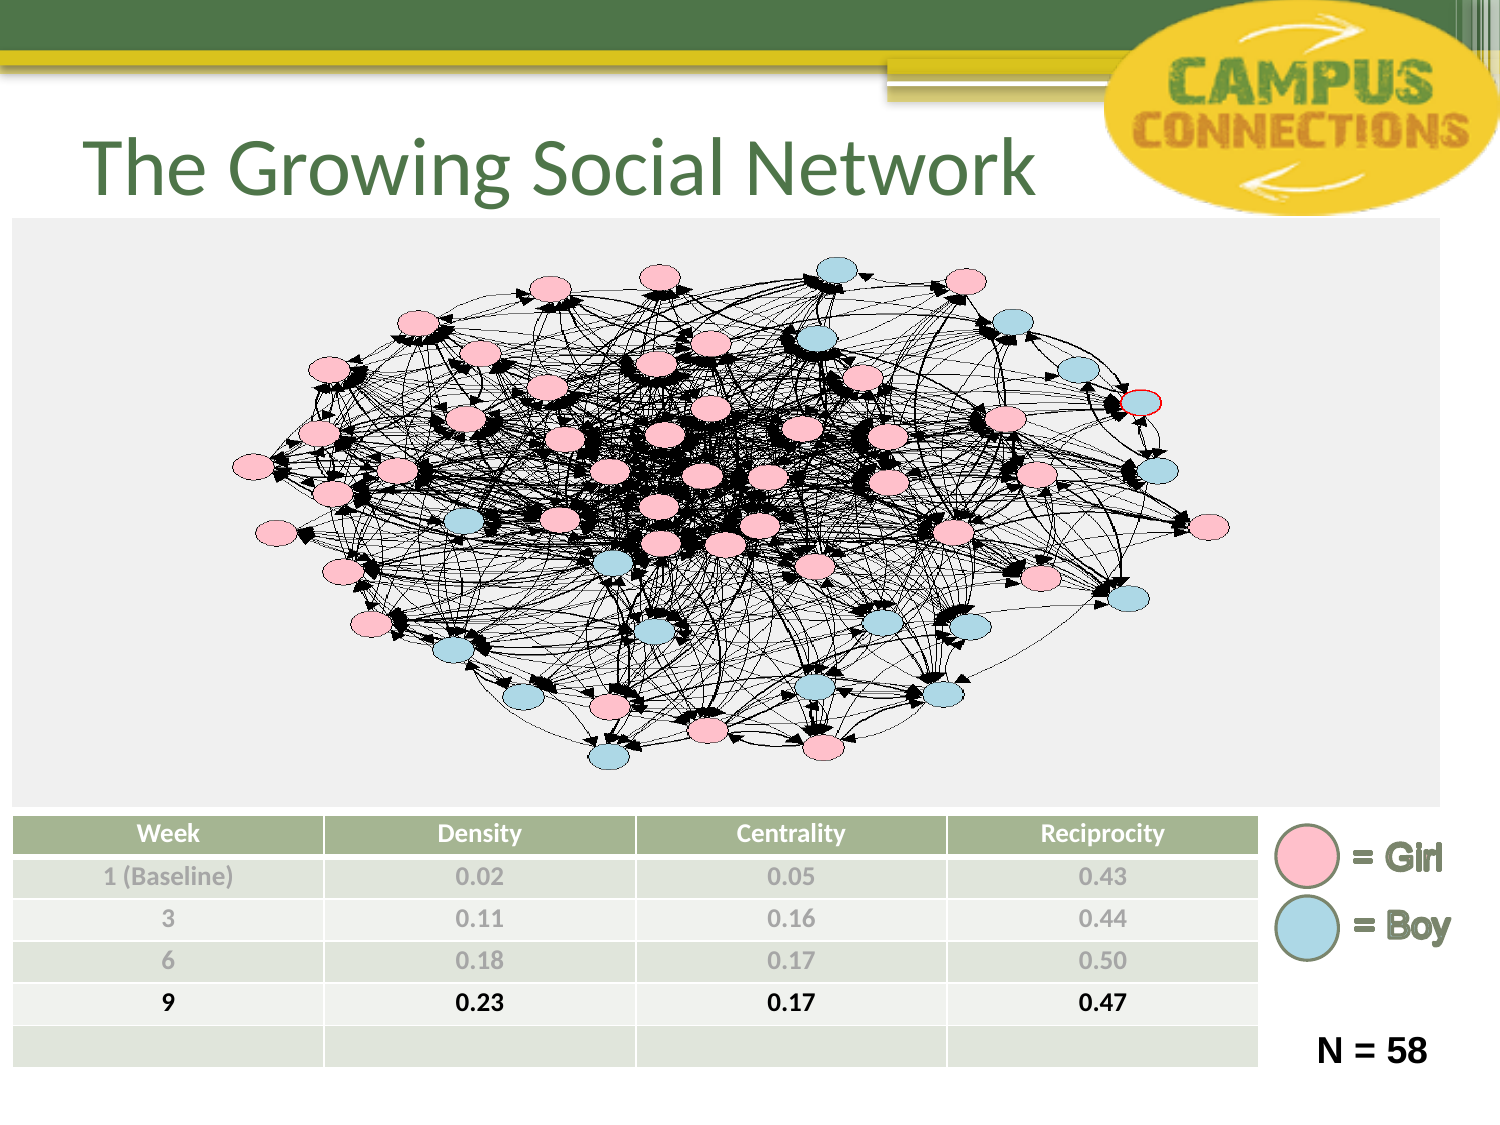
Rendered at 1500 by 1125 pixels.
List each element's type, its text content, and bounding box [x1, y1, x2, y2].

table_header Week [13, 817, 323, 854]
table_cell 0.05 [637, 860, 946, 898]
table_cell 0.16 [637, 900, 946, 940]
table_cell 0.50 [948, 942, 1258, 982]
table_cell [13, 1026, 323, 1067]
table_cell 1 (Baseline) [13, 860, 323, 898]
table_cell 0.43 [948, 860, 1258, 898]
table_cell [325, 1026, 635, 1067]
table_cell 0.17 [637, 942, 946, 982]
table_cell 0.02 [325, 860, 635, 898]
table_cell 3 [13, 900, 323, 940]
table_header Centrality [637, 818, 946, 854]
table_cell 0.17 [637, 984, 946, 1025]
table_cell 9 [13, 984, 323, 1025]
table_cell 0.23 [325, 984, 635, 1025]
table_cell 0.11 [325, 900, 635, 940]
text_box N = 58 [1301, 1019, 1444, 1079]
table_header Density [325, 818, 635, 854]
table_cell 0.18 [325, 942, 635, 982]
table_cell 6 [13, 942, 323, 982]
table_header Reciprocity [948, 818, 1258, 854]
table_cell 0.44 [948, 900, 1258, 940]
picture [12, 218, 1441, 807]
table_cell 0.47 [948, 984, 1258, 1025]
picture [1103, 0, 1500, 216]
table_cell [948, 1026, 1258, 1067]
title The Growing Social Network [67, 74, 1096, 214]
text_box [1275, 824, 1451, 961]
table_cell [637, 1026, 946, 1067]
